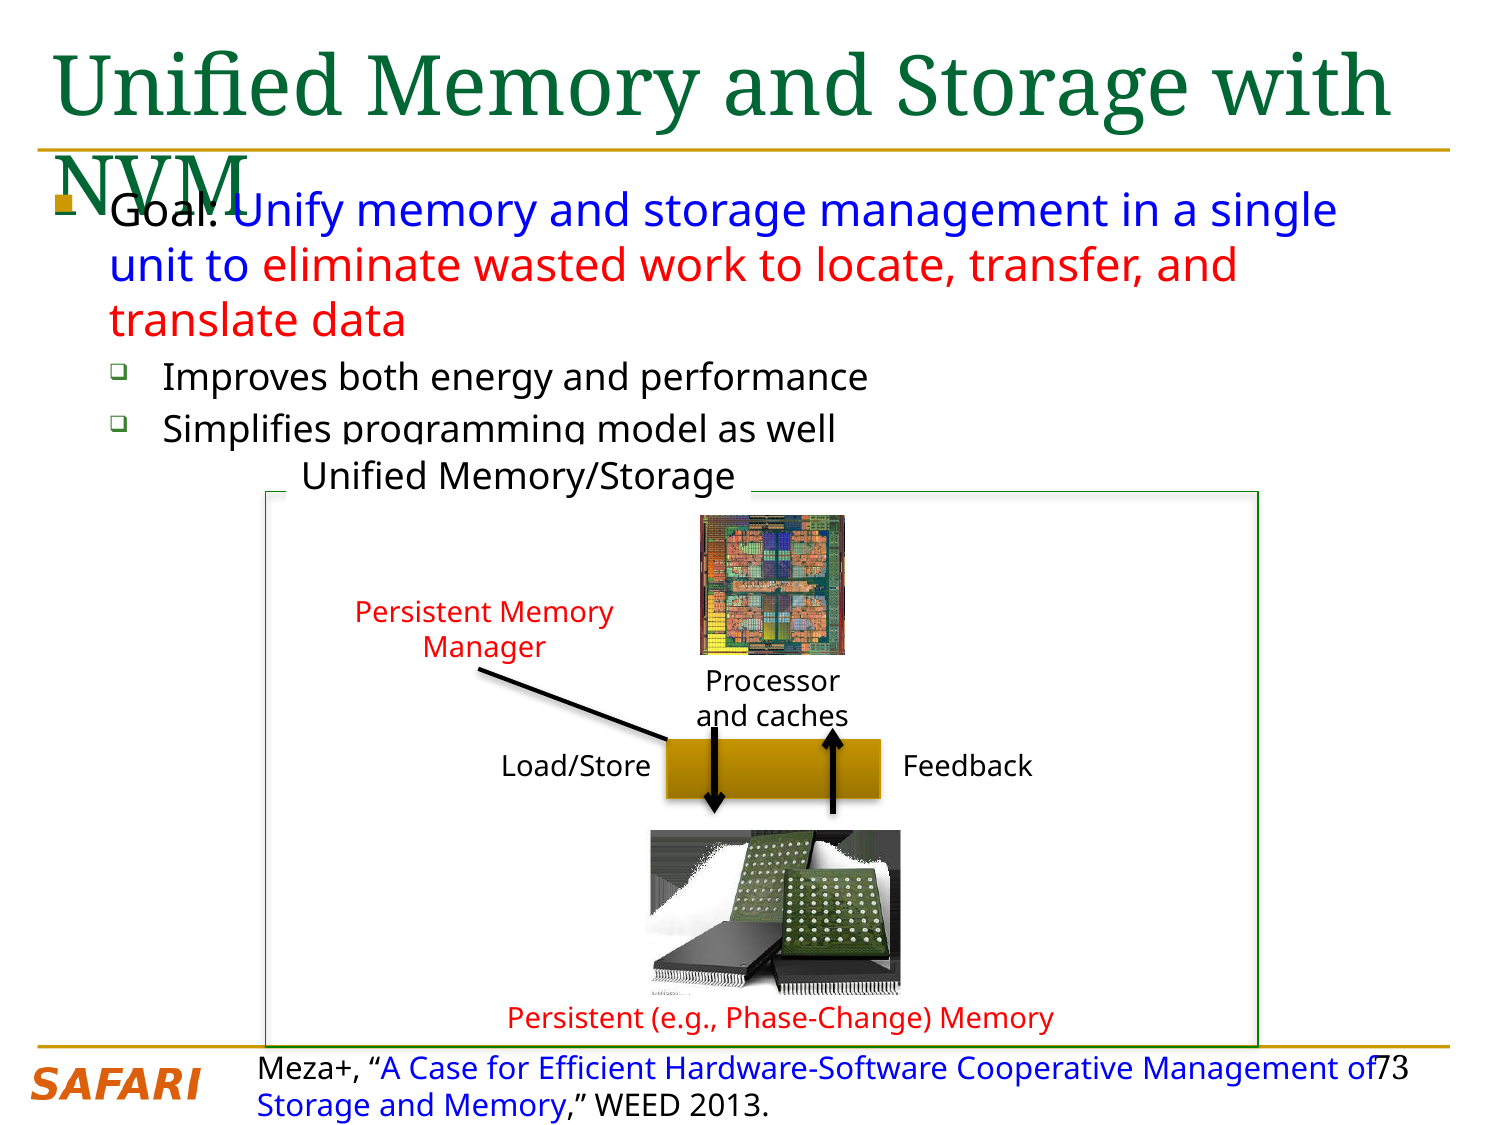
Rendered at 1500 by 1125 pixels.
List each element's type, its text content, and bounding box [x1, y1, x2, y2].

text_box Meza+, “A Case for Efficient Hardware-Software Cooperative Management of Storage and Memory,” WEED 2013. [242, 1040, 1400, 1125]
text_box Persistent Memory Manager [339, 586, 629, 671]
text_box [265, 491, 1259, 1040]
text_box Unified Memory/Storage [286, 444, 751, 505]
text_box Load/Store [486, 749, 667, 790]
title Unified Memory and Storage with NVM [37, 24, 1451, 172]
picture [29, 1058, 207, 1110]
text_box Processor and caches [685, 656, 860, 738]
text_box Feedback [887, 739, 1048, 790]
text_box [477, 668, 668, 740]
list Goal: Unify memory and storage management in a single unit to eliminate wasted work to locate, transfer, and translate data Improves both energy and performance Simplifies programming model as well [37, 172, 1451, 1026]
slide_number 73 [1262, 1023, 1426, 1100]
picture [700, 514, 845, 656]
picture [645, 829, 901, 995]
text_box Persistent (e.g., Phase-Change) Memory [496, 994, 1066, 1040]
